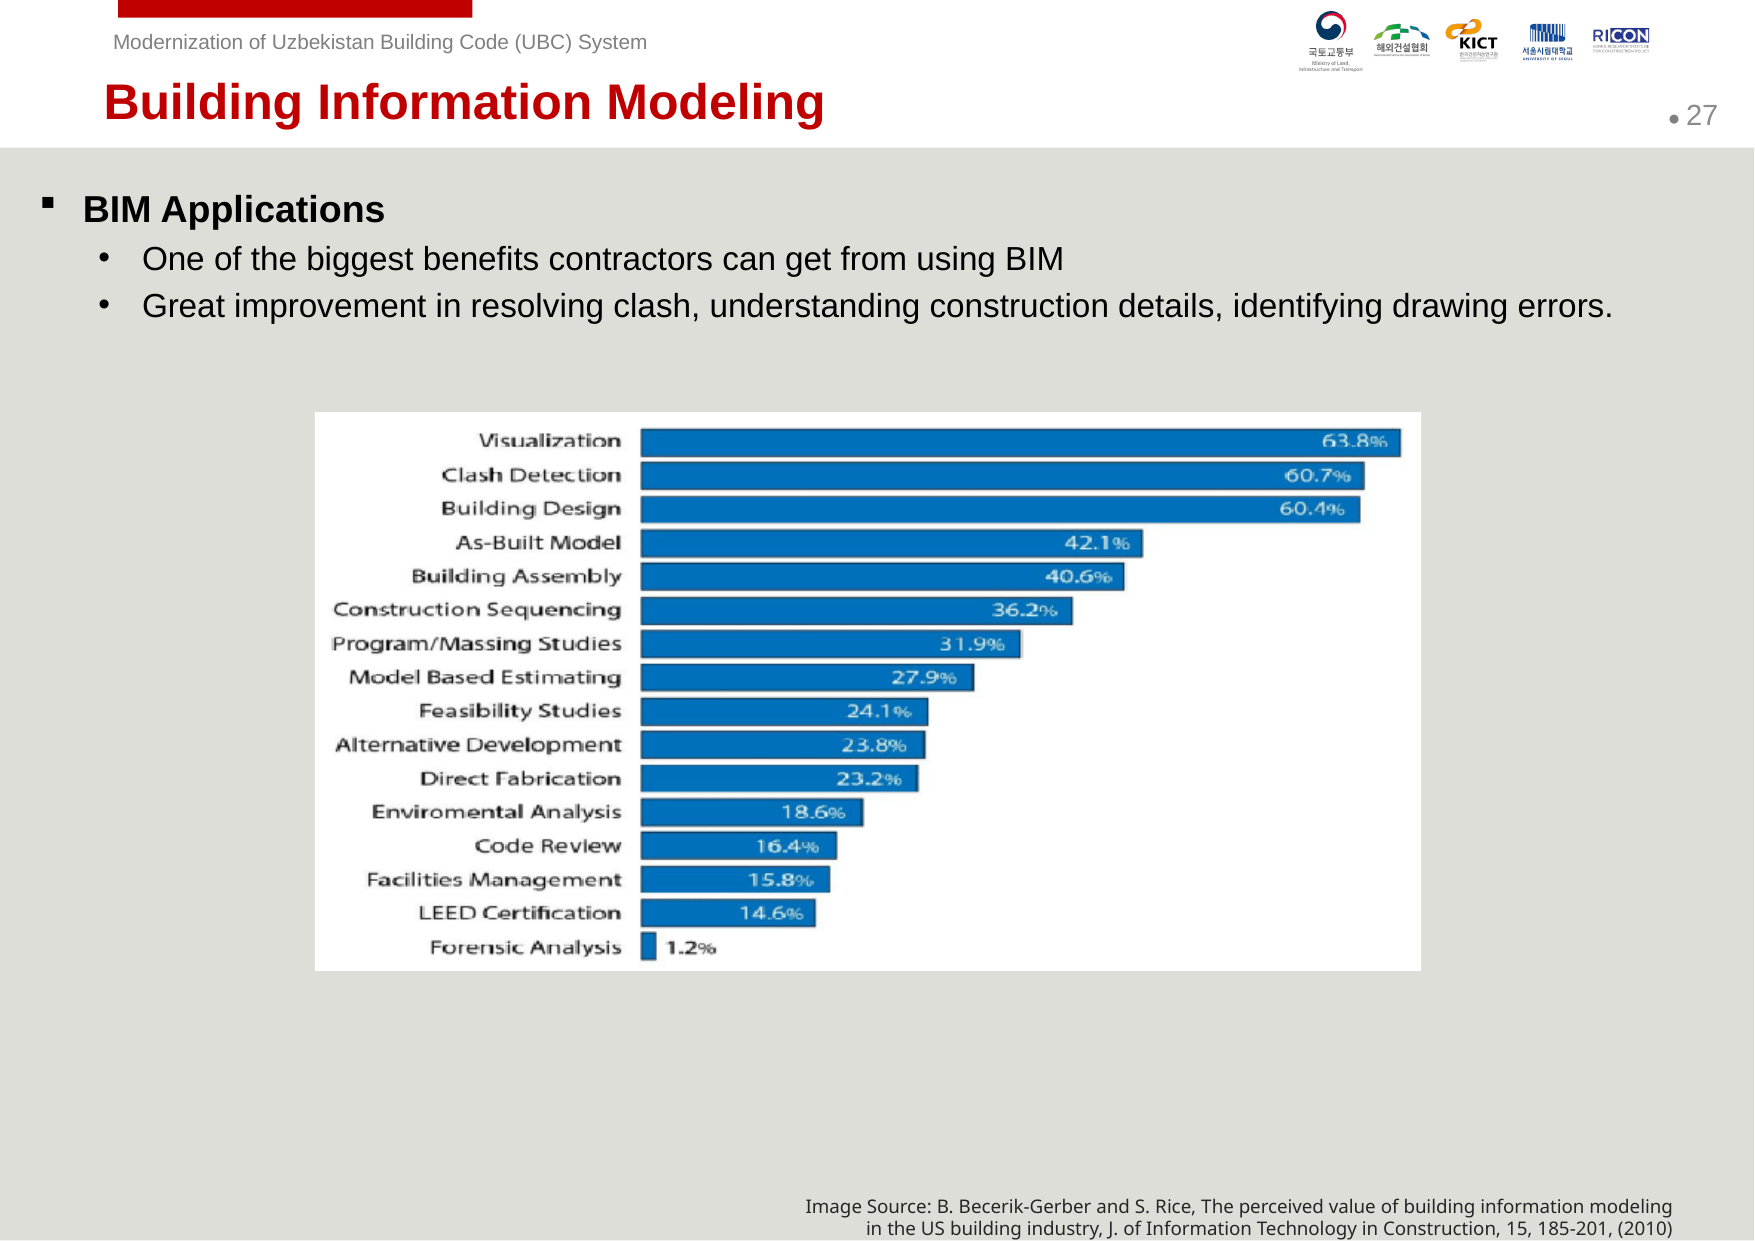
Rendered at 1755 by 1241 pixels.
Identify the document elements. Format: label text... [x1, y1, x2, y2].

text_box Image Source: B. Becerik-Gerber and S. Rice, The perceived value of building information modeling in the US building industry, J. of Information Technology in Construction, 15, 185-201, (2010) [770, 1187, 1687, 1241]
picture [1296, 5, 1366, 69]
picture [1443, 15, 1503, 66]
picture [1508, 10, 1687, 70]
picture [314, 412, 1422, 971]
list BIM Applications One of the biggest benefits contractors can get from using BIM Great improvement in resolving clash, understanding construction details, identifying drawing errors. [22, 176, 1755, 1208]
picture [1372, 20, 1432, 61]
list Building Information Modeling [82, 65, 1654, 133]
